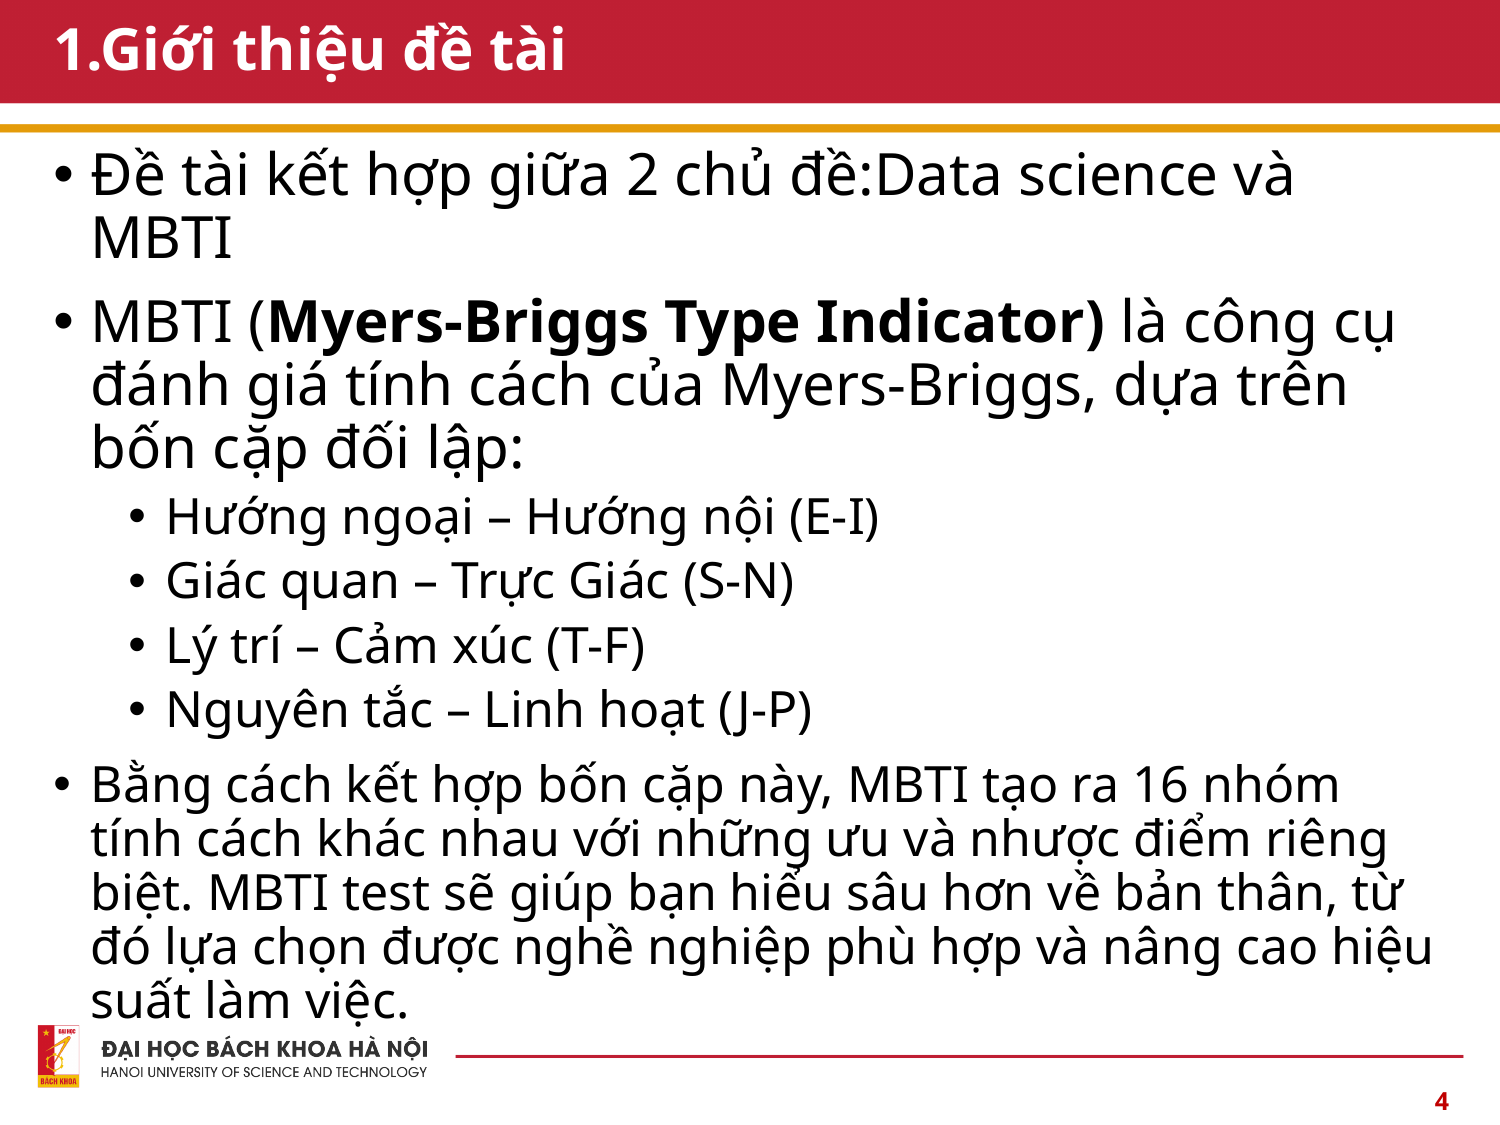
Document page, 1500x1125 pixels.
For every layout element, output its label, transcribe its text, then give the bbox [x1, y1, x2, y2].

title 1.Giới thiệu đề tài [38, 12, 1462, 87]
list Đề tài kết hợp giữa 2 chủ đề:Data science và MBTI MBTI (Myers-Briggs Type Indicator) là công cụ đánh giá tính cách của Myers-Briggs, dựa trên bốn cặp đối lập: Hướng ngoại – Hướng nội (E-I) Giác quan – Trực Giác (S-N) Lý trí – Cảm xúc (T-F) Nguyên tắc – Linh hoạt (J-P) Bằng cách kết hợp bốn cặp này, MBTI tạo ra 16 nhóm tính cách khác nhau với những ưu và nhược điểm riêng biệt. MBTI test sẽ giúp bạn hiểu sâu hơn về bản thân, từ đó lựa chọn được nghề nghiệp phù hợp và nâng cao hiệu suất làm việc. [38, 138, 1462, 1008]
slide_number 4 [1126, 1078, 1464, 1125]
picture [0, 0, 1500, 1125]
